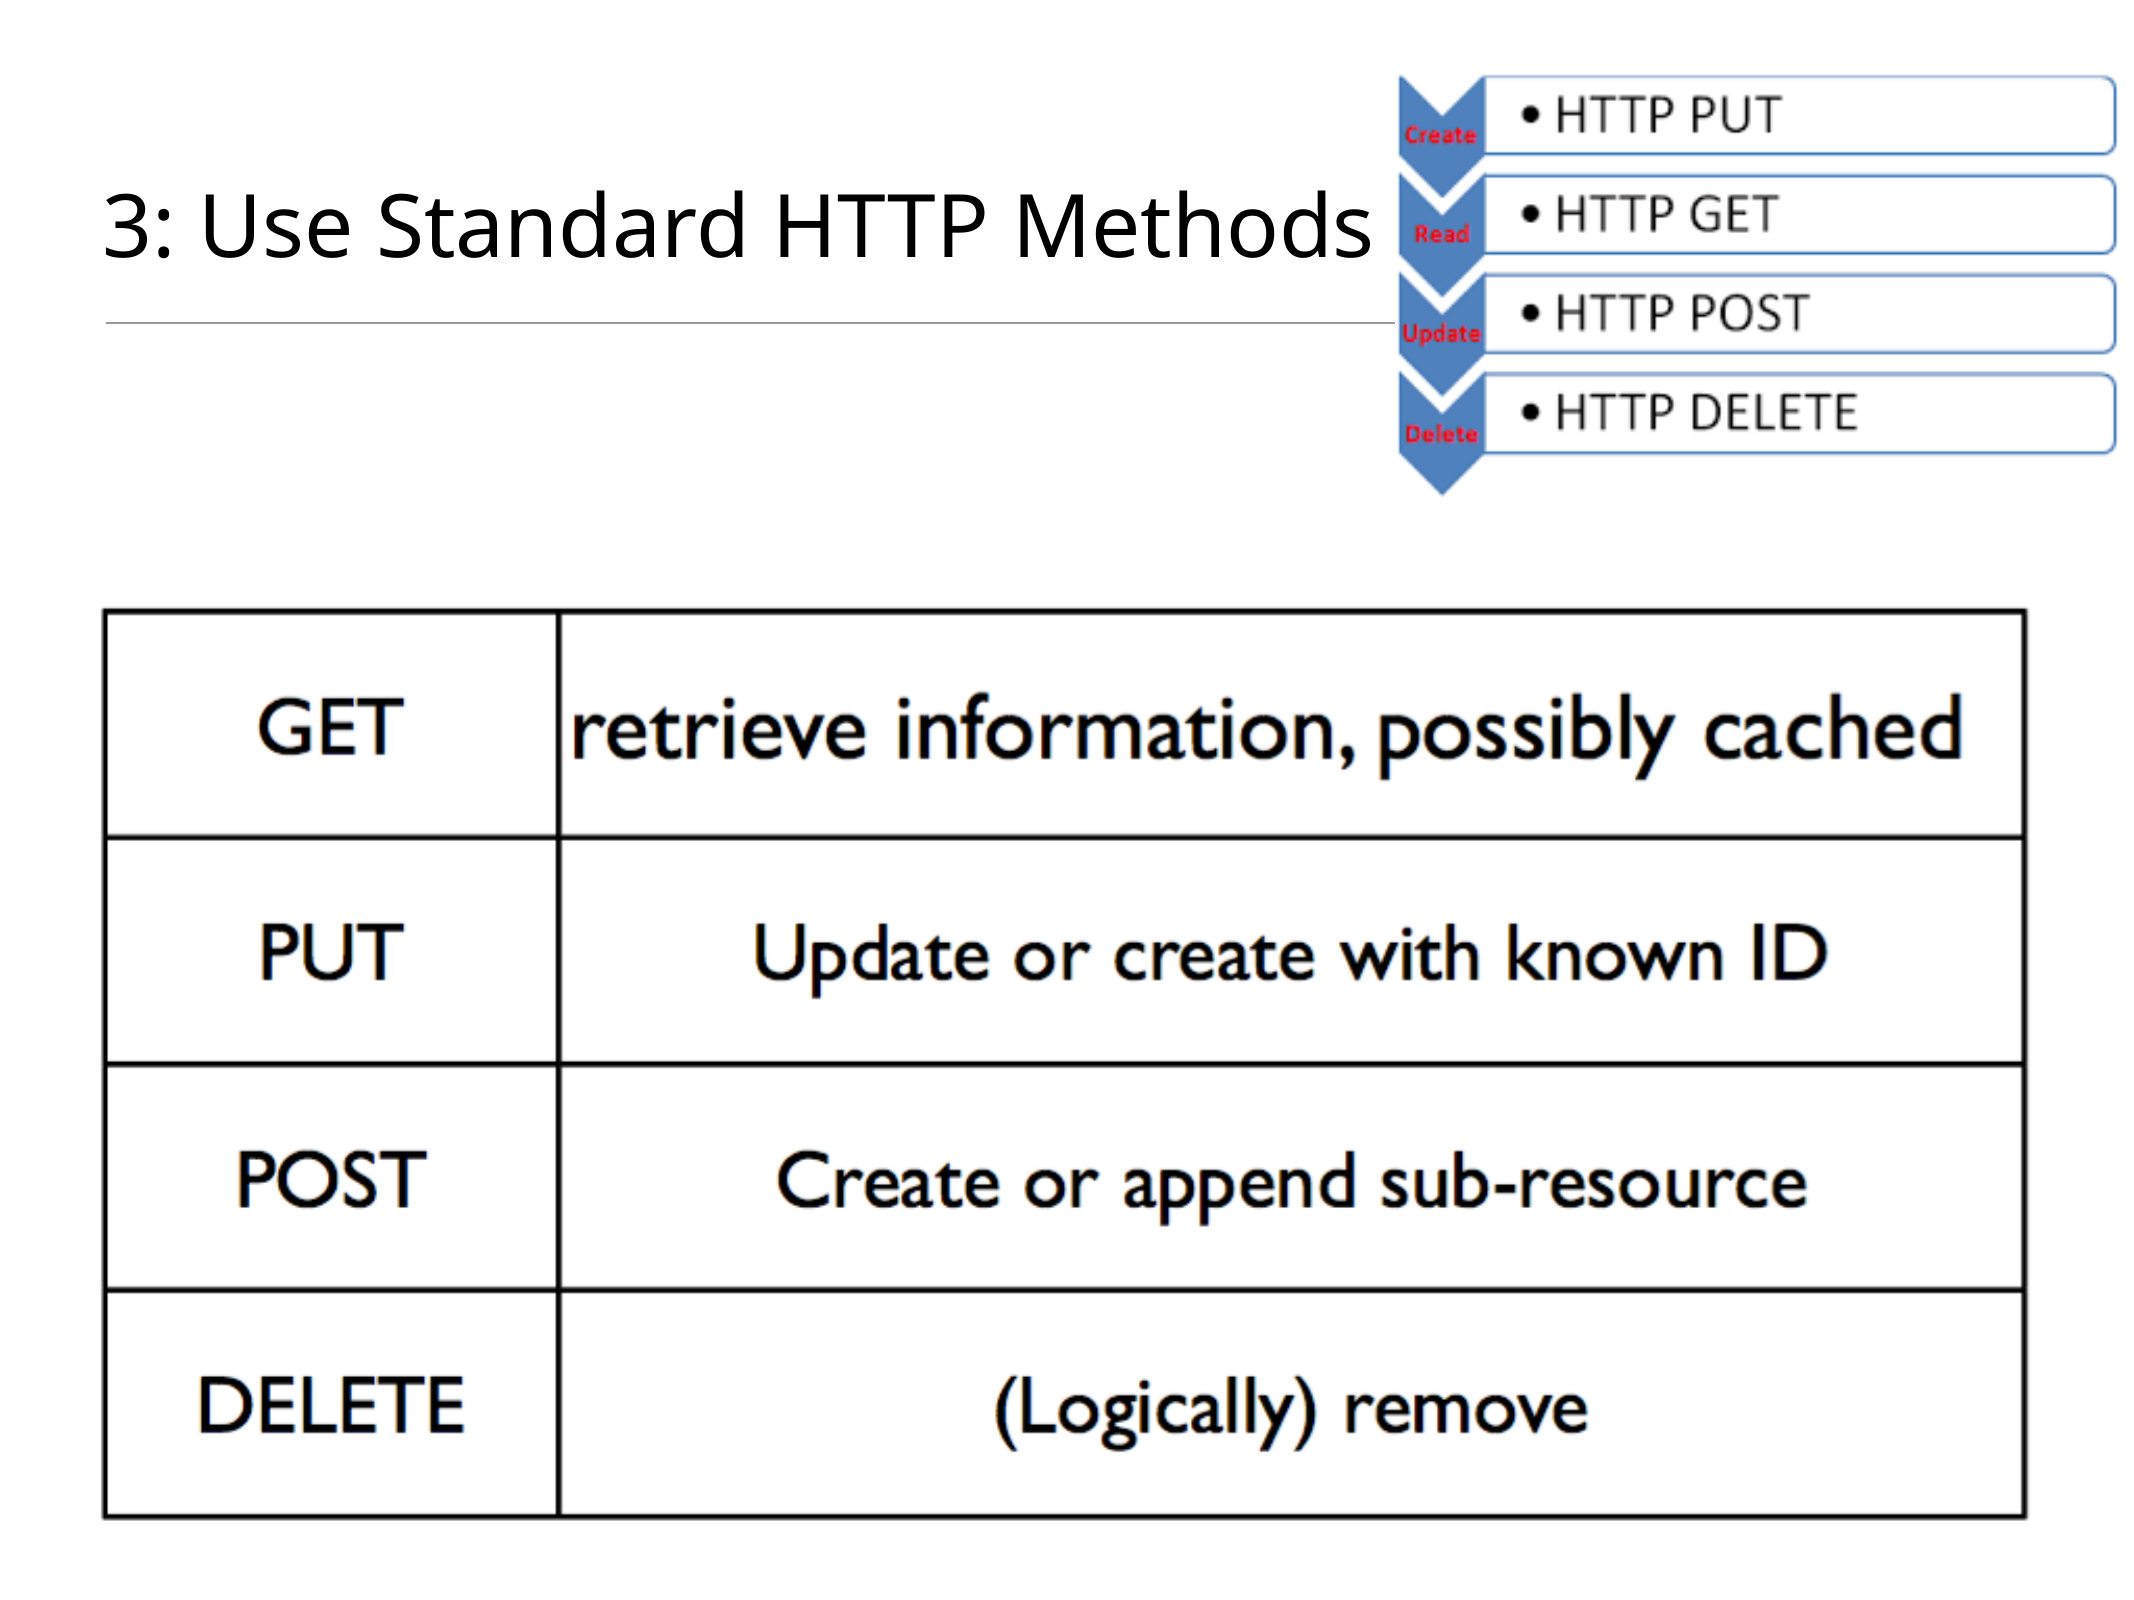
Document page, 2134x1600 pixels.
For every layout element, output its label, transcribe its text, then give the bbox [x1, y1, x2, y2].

picture [56, 580, 2078, 1569]
title 3: Use Standard HTTP Methods [93, 53, 2041, 284]
picture [1395, 71, 2122, 502]
